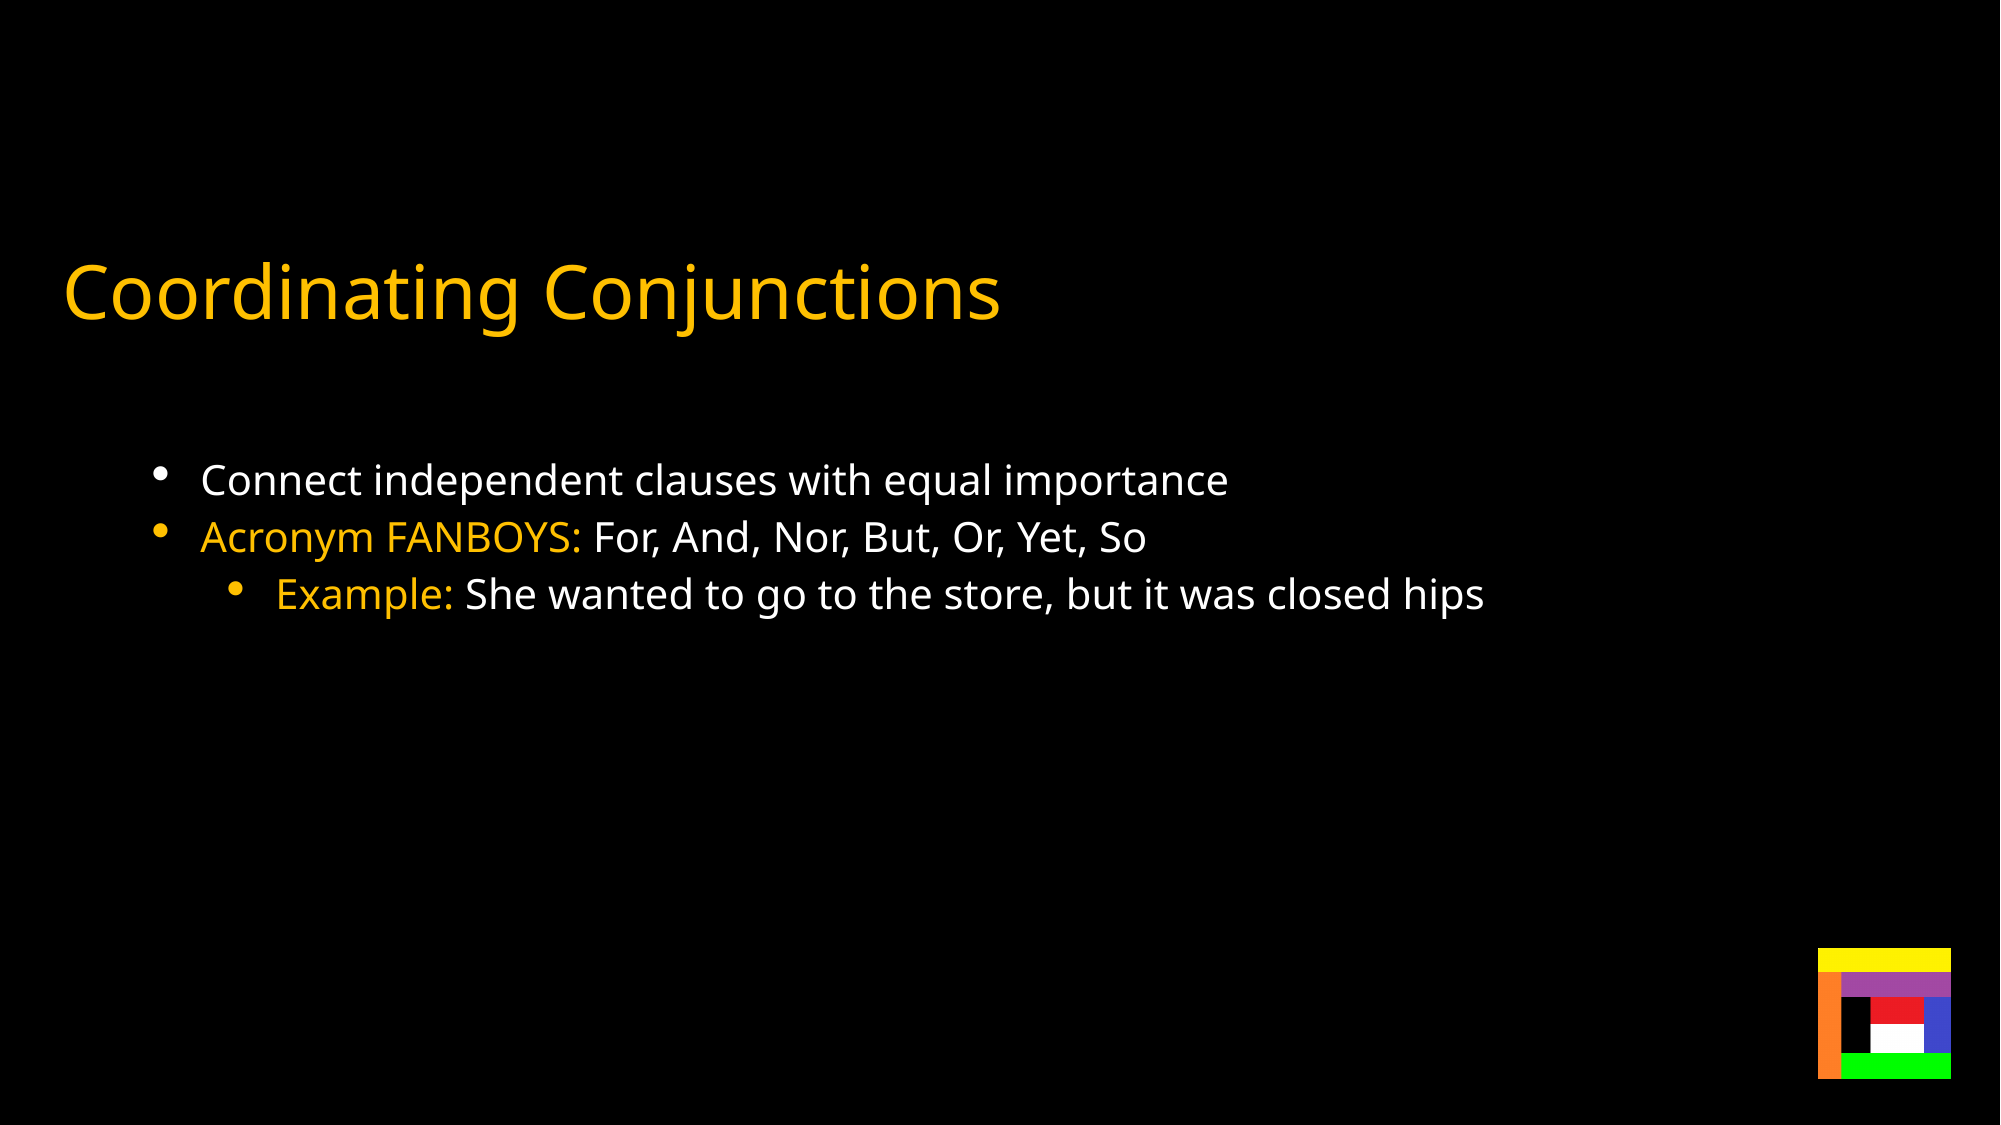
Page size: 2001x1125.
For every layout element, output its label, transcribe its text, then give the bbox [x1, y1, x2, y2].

text_box Coordinating Conjunctions [62, 174, 1889, 335]
text_box Connect independent clauses with equal importance Acronym FANBOYS: For, And, Nor, But, Or, Yet, So Example: She wanted to go to the store, but it was closed hips [78, 445, 1603, 875]
picture [1818, 948, 1951, 1080]
